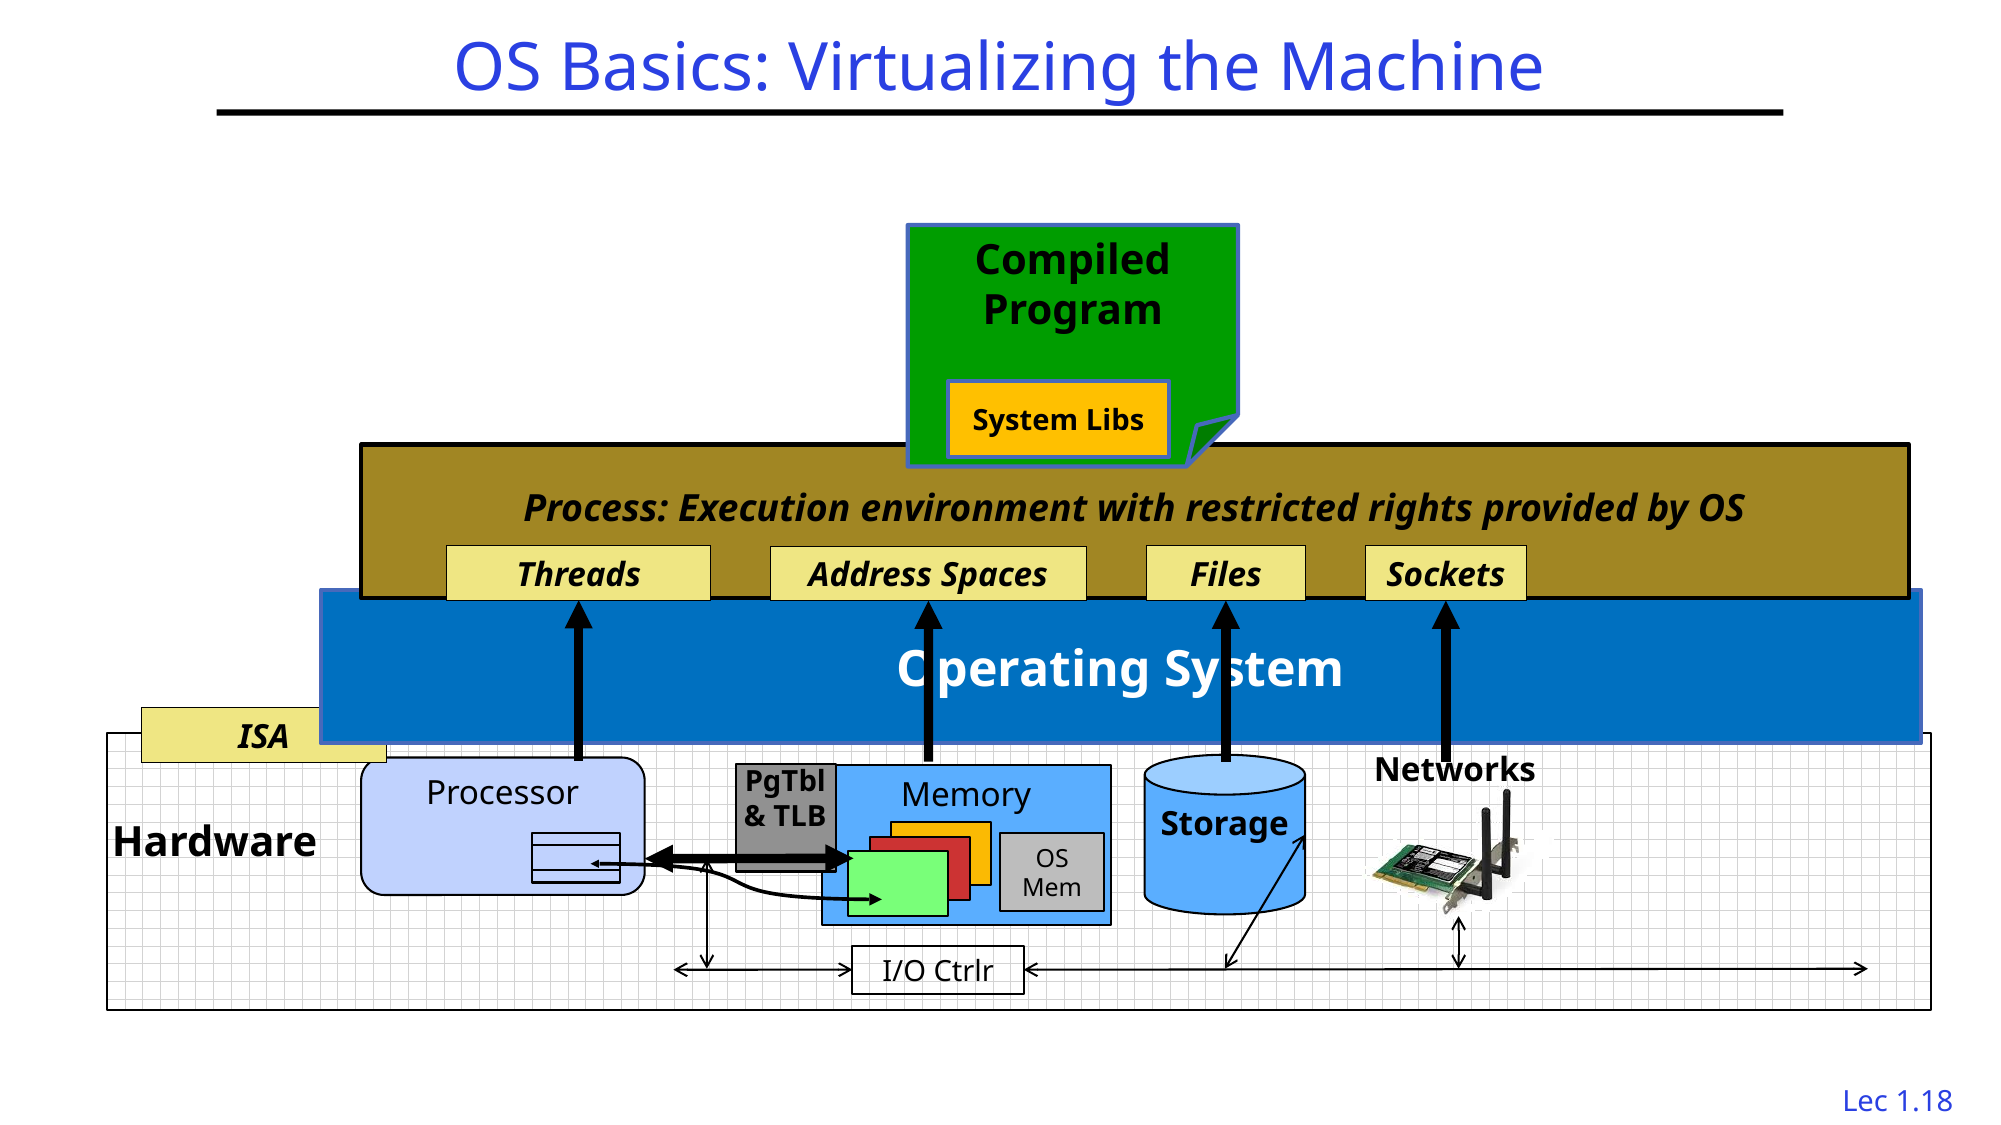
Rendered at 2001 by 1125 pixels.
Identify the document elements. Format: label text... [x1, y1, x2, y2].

text_box Operating System [1227, 600, 1445, 745]
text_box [1144, 754, 1305, 794]
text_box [684, 971, 842, 975]
text_box Process: Execution environment with restricted rights provided by OS [359, 442, 1911, 600]
text_box ISA [141, 707, 387, 763]
picture [1361, 747, 1571, 957]
title OS Basics: Virtualizing the Machine [216, 24, 1784, 113]
text_box Memory [821, 765, 1111, 925]
text_box Compiled Program [905, 222, 1241, 469]
text_box Operating System [1447, 588, 1923, 745]
text_box Hardware [97, 807, 333, 872]
text_box [848, 850, 949, 917]
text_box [710, 863, 883, 900]
text_box [891, 822, 992, 885]
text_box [726, 754, 844, 856]
text_box OS Mem [1000, 832, 1104, 912]
text_box Sockets [1365, 545, 1527, 601]
text_box Operating System [319, 588, 577, 745]
text_box Address Spaces [770, 546, 1087, 601]
text_box Operating System [580, 600, 927, 745]
text_box I/O Ctrlr [852, 945, 1024, 994]
text_box Storage [1144, 754, 1306, 915]
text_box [1034, 971, 1856, 975]
text_box [869, 837, 970, 900]
text_box Files [1146, 545, 1306, 601]
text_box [531, 832, 620, 883]
text_box Operating System [930, 600, 1225, 745]
text_box System Libs [946, 379, 1171, 459]
text_box Processor [361, 757, 645, 895]
text_box Threads [446, 545, 711, 601]
text_box [107, 733, 1932, 1011]
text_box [590, 863, 704, 900]
